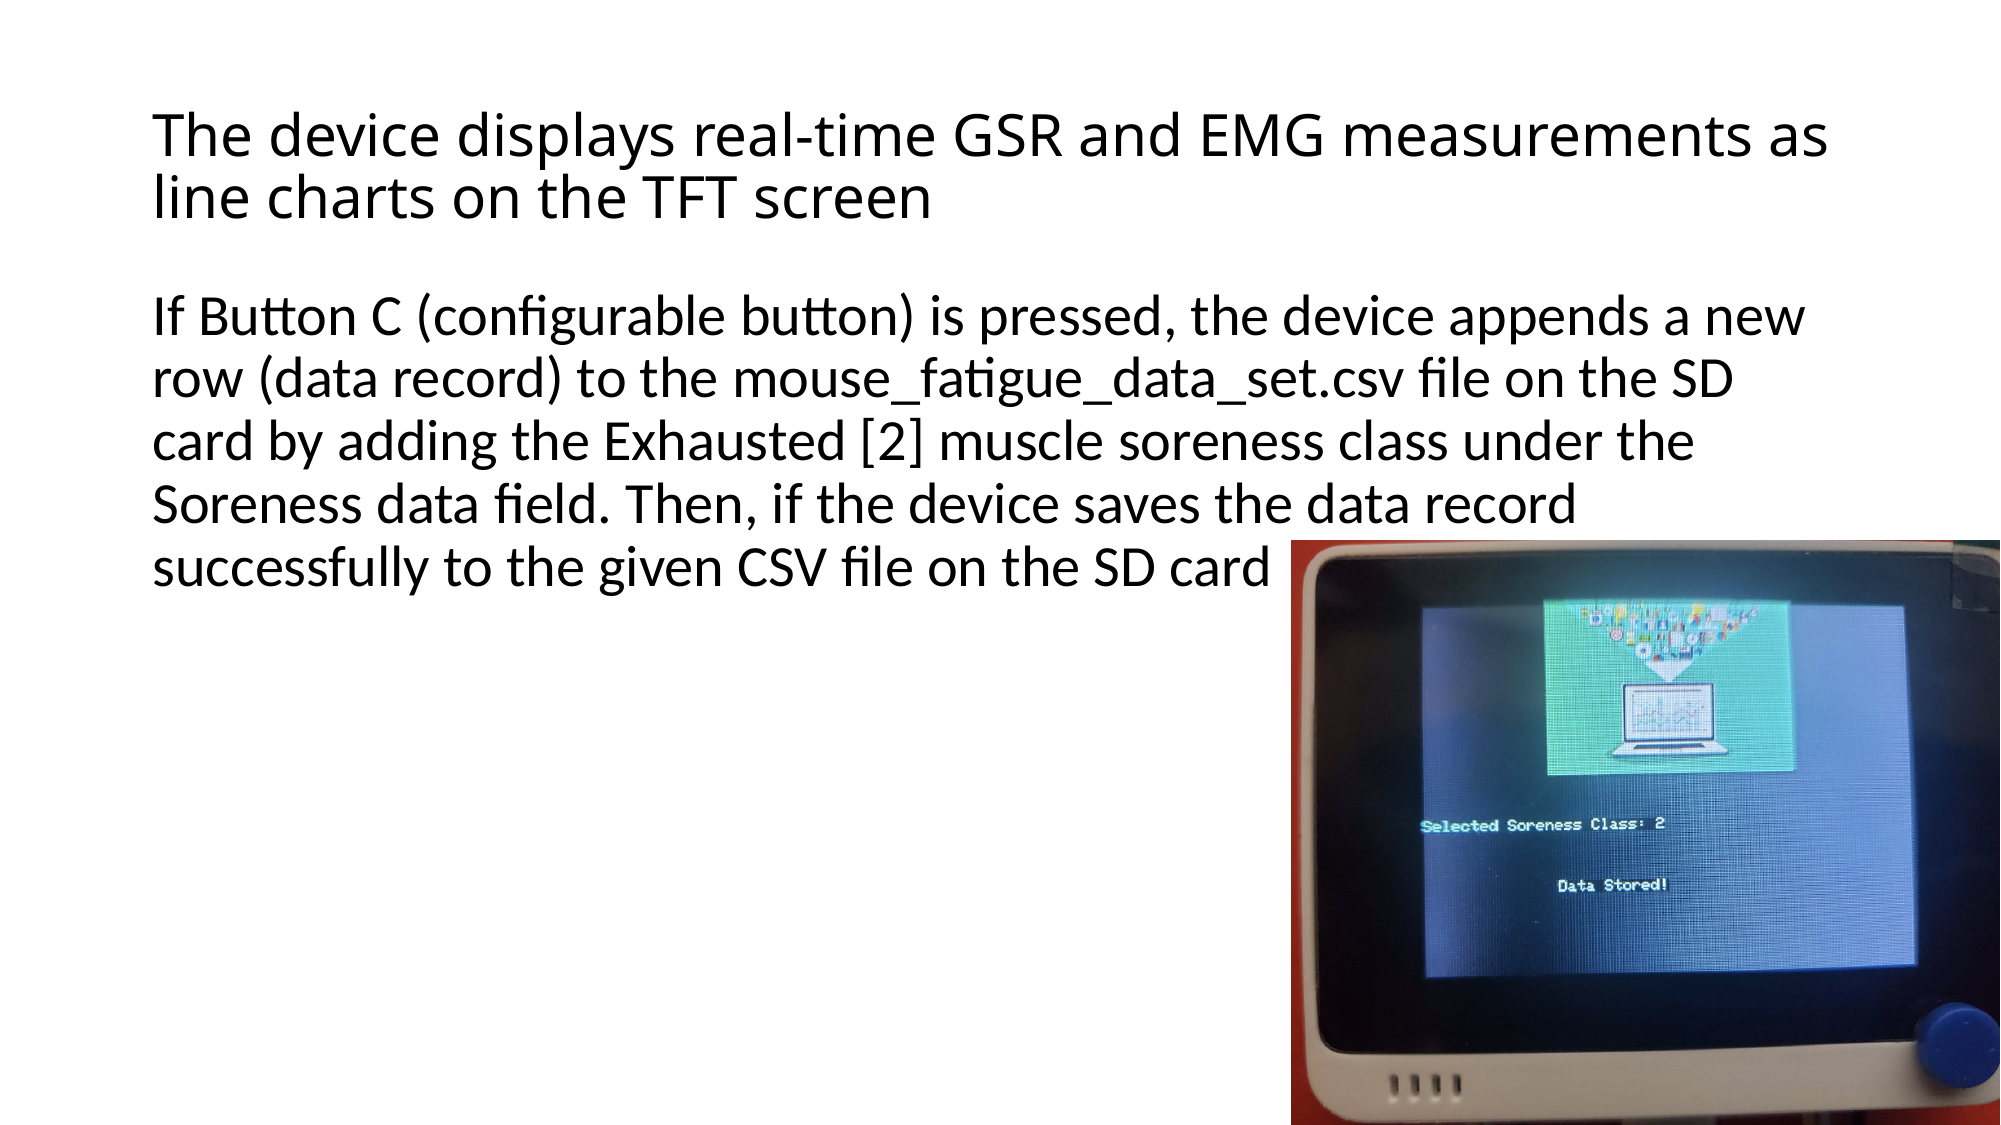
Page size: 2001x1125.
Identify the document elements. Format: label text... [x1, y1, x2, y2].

list If Button C (configurable button) is pressed, the device appends a new row (data record) to the mouse_fatigue_data_set.csv file on the SD card by adding the Exhausted [2] muscle soreness class under the Soreness data field. Then, if the device saves the data record successfully to the given CSV file on the SD card [137, 277, 1863, 635]
title The device displays real-time GSR and EMG measurements as line charts on the TFT screen [137, 59, 1863, 277]
picture [1291, 540, 2000, 1125]
